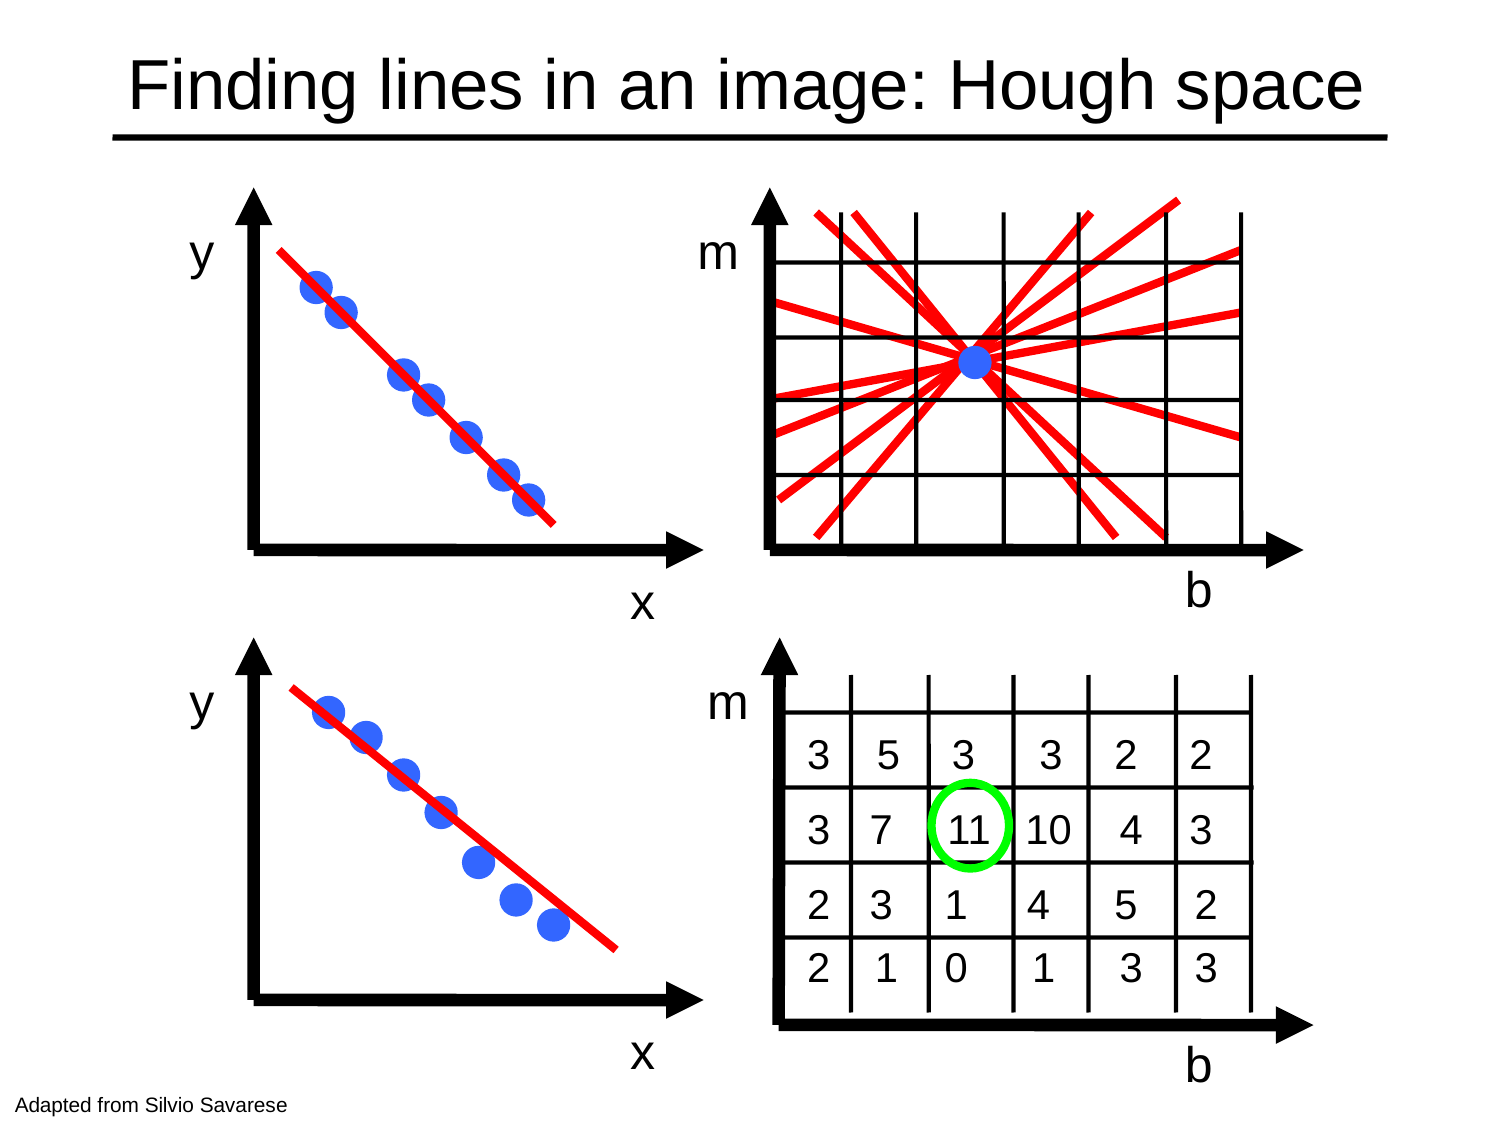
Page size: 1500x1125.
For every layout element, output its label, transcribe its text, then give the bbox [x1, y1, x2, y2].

text_box [1228, 543, 1304, 557]
text_box b [1170, 549, 1228, 625]
text_box [962, 350, 988, 376]
title Finding lines in an image: Hough space [112, 12, 1388, 151]
text_box [247, 187, 260, 549]
text_box [391, 362, 417, 388]
text_box [253, 543, 704, 557]
text_box [328, 299, 354, 325]
text_box x [615, 562, 670, 635]
text_box [516, 487, 542, 513]
text_box [416, 387, 442, 413]
text_box y [174, 212, 230, 288]
text_box [763, 187, 777, 262]
text_box [491, 462, 517, 488]
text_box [174, 637, 1314, 1101]
text_box Adapted from Silvio Savarese [0, 1084, 354, 1124]
text_box m [682, 212, 754, 288]
text_box [303, 275, 329, 300]
text_box [453, 425, 479, 451]
